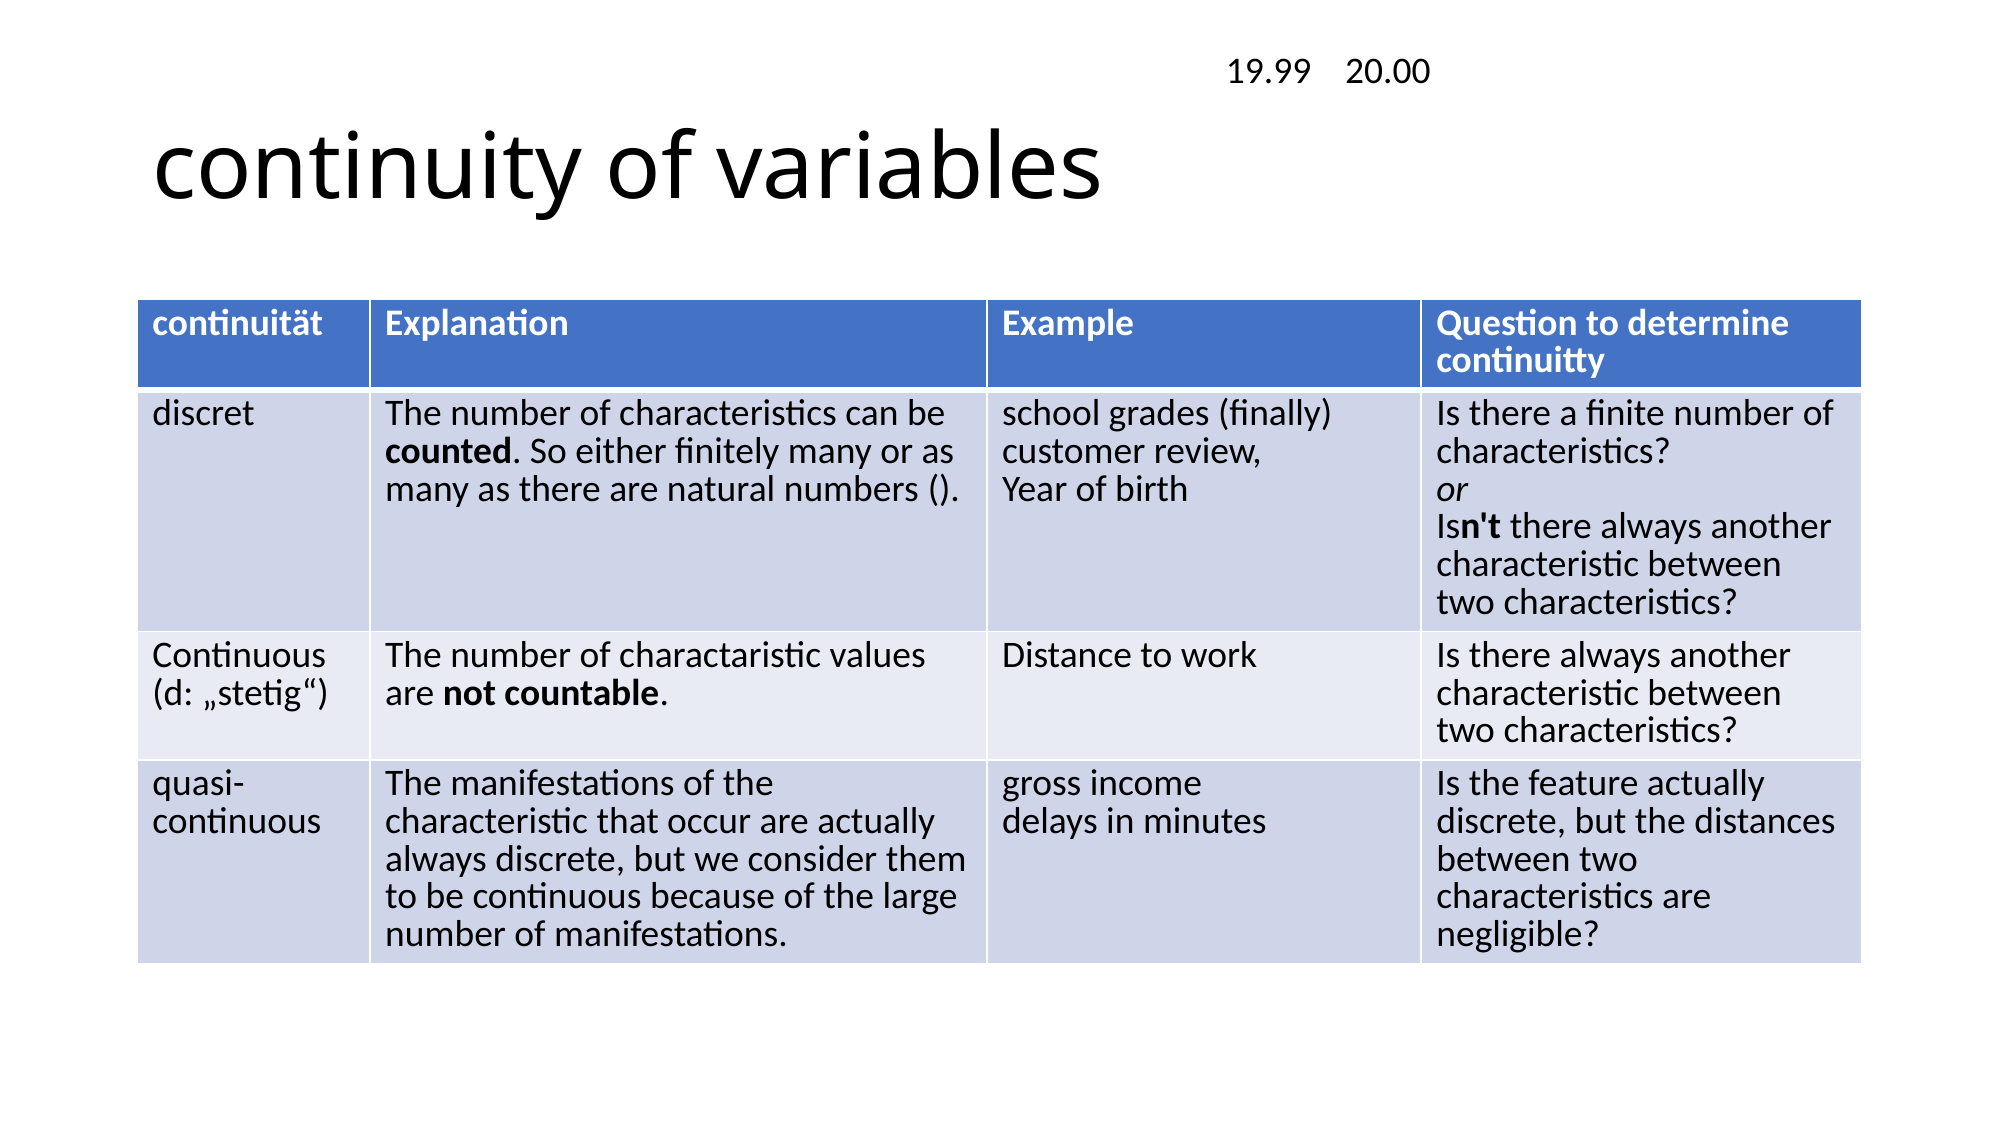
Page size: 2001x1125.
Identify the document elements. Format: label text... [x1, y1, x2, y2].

title continuity of variables [137, 59, 1863, 278]
text_box 19.99 20.00 [1211, 39, 1446, 99]
